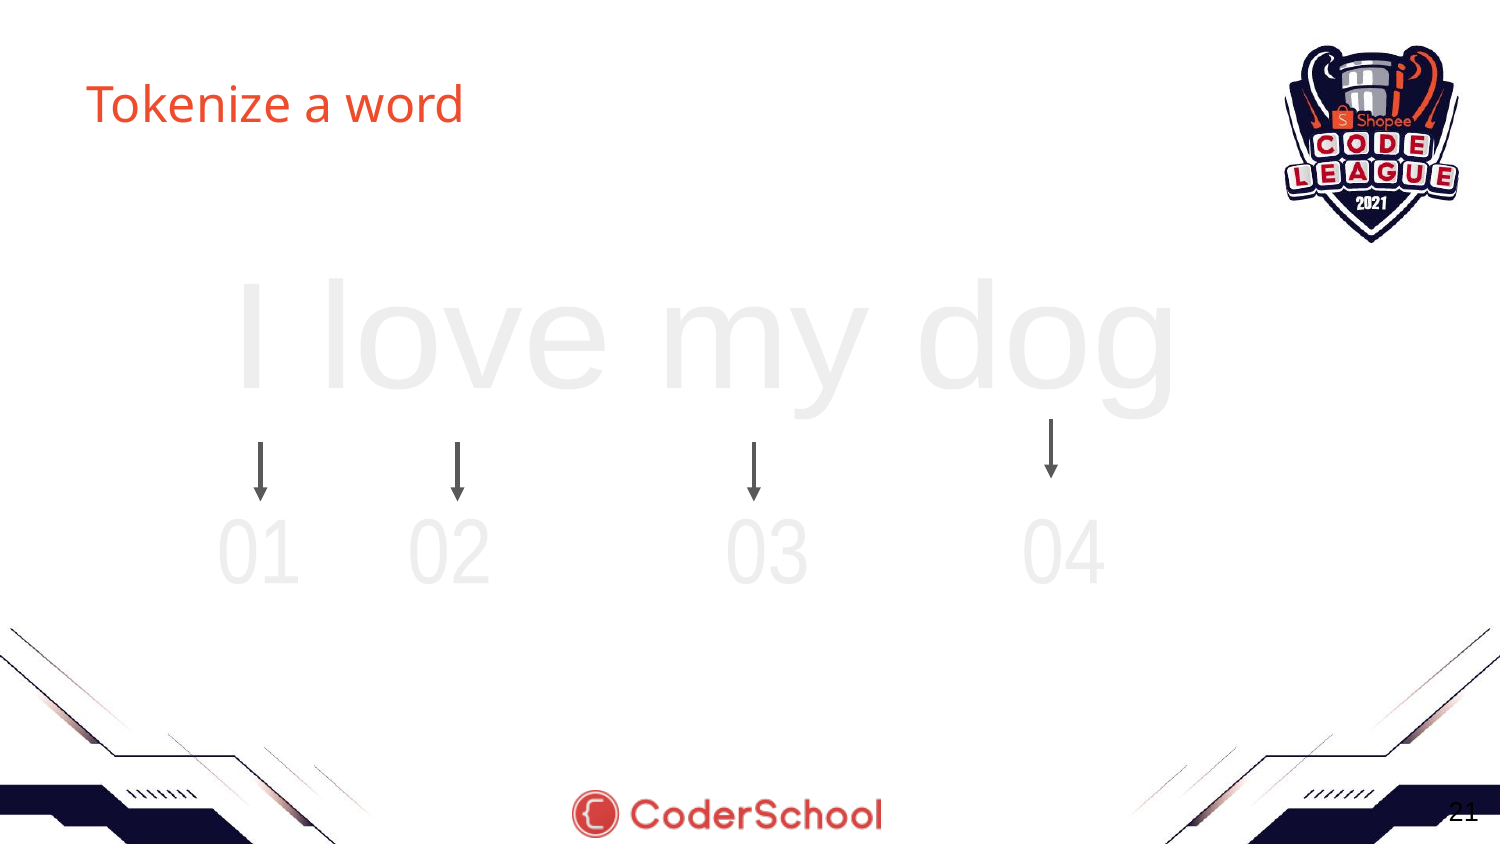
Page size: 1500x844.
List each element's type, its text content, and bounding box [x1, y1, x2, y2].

title Tokenize a word [71, 57, 1197, 157]
picture [0, 0, 1500, 844]
slide_number ‹#› [1403, 779, 1494, 844]
